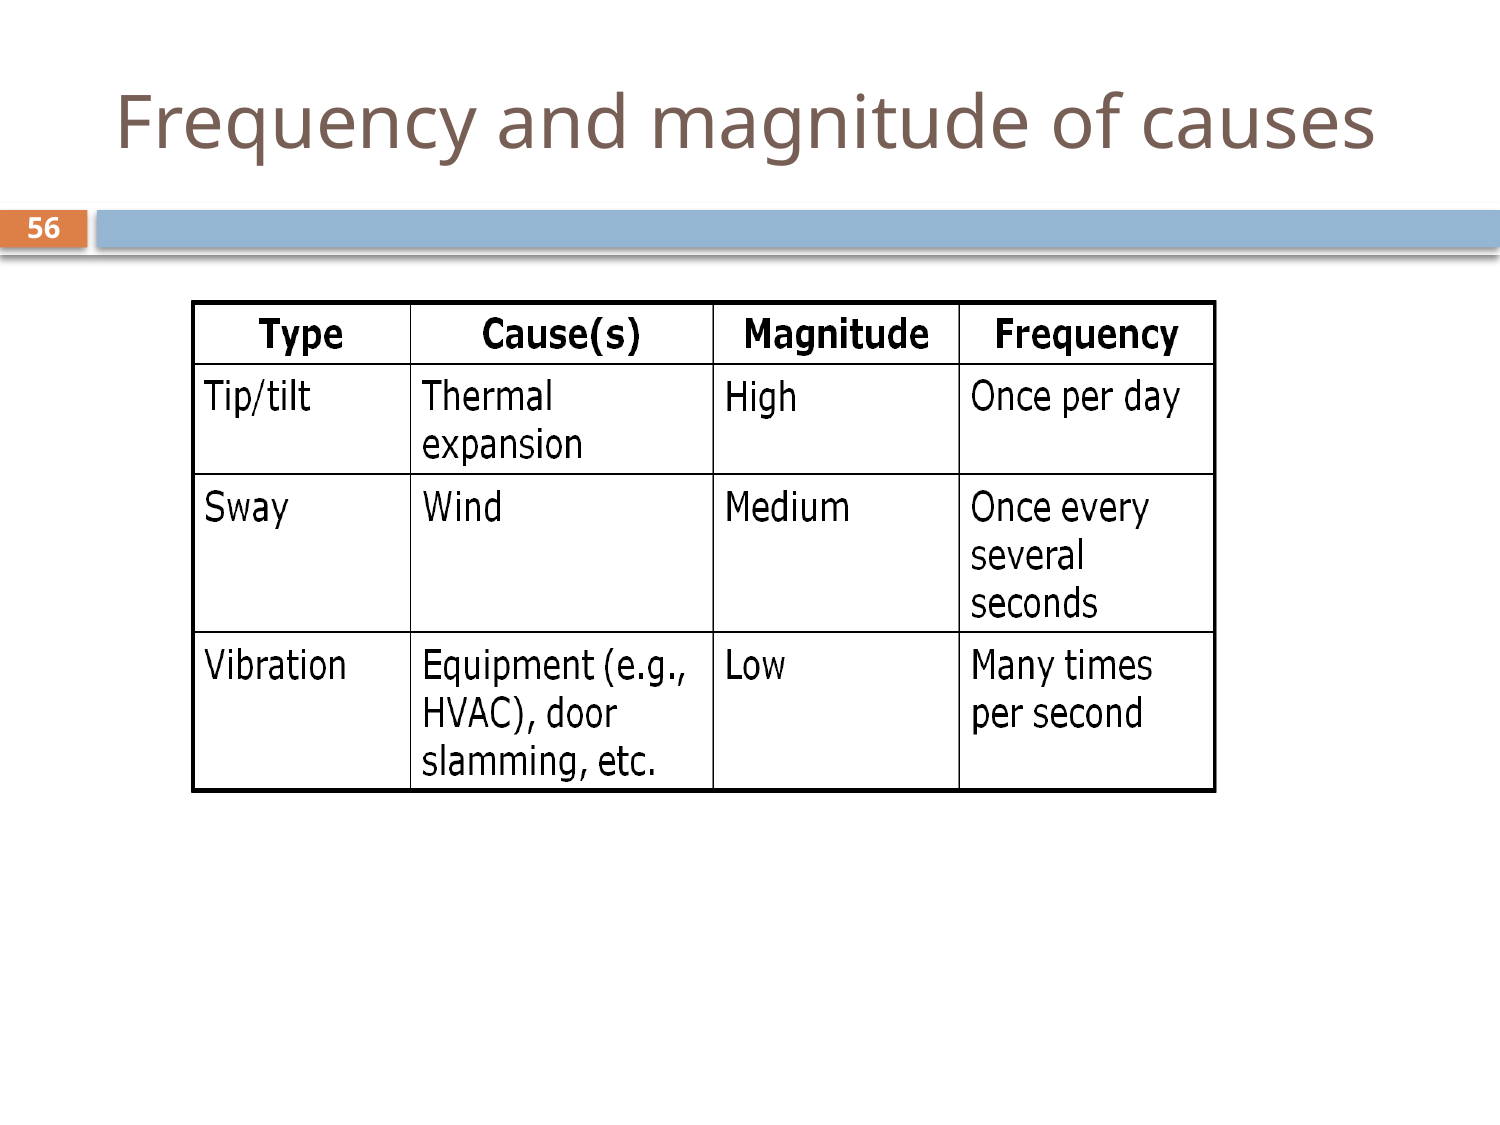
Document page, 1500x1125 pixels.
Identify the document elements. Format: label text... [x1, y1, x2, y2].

picture [182, 290, 1223, 801]
title Frequency and magnitude of causes [99, 37, 1438, 200]
slide_number 56 [0, 208, 88, 249]
